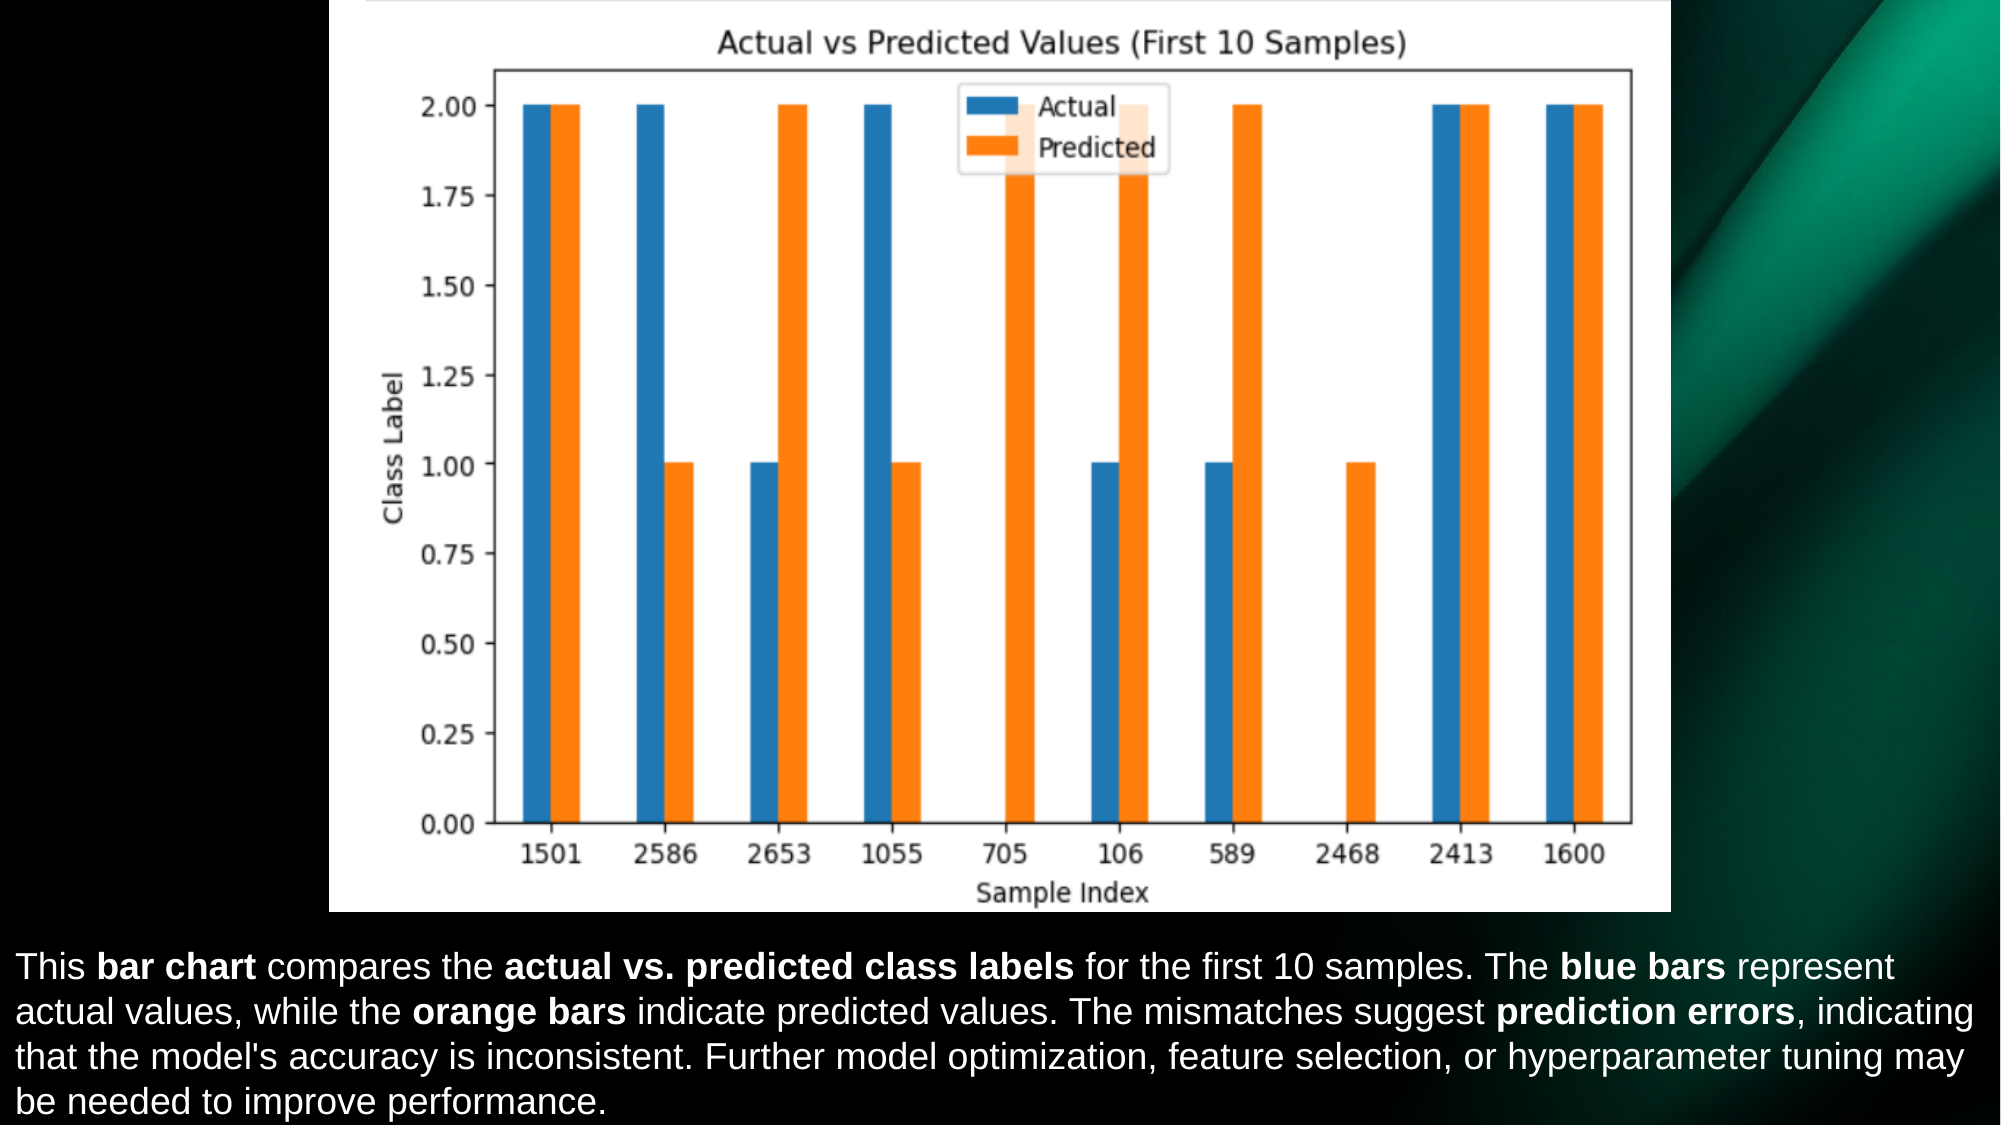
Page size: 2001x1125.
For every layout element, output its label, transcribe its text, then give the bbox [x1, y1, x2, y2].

picture [0, 0, 2001, 1125]
text_box This bar chart compares the actual vs. predicted class labels for the first 10 samples. The blue bars represent actual values, while the orange bars indicate predicted values. The mismatches suggest prediction errors, indicating that the model's accuracy is inconsistent. Further model optimization, feature selection, or hyperparameter tuning may be needed to improve performance. [0, 934, 2000, 1125]
